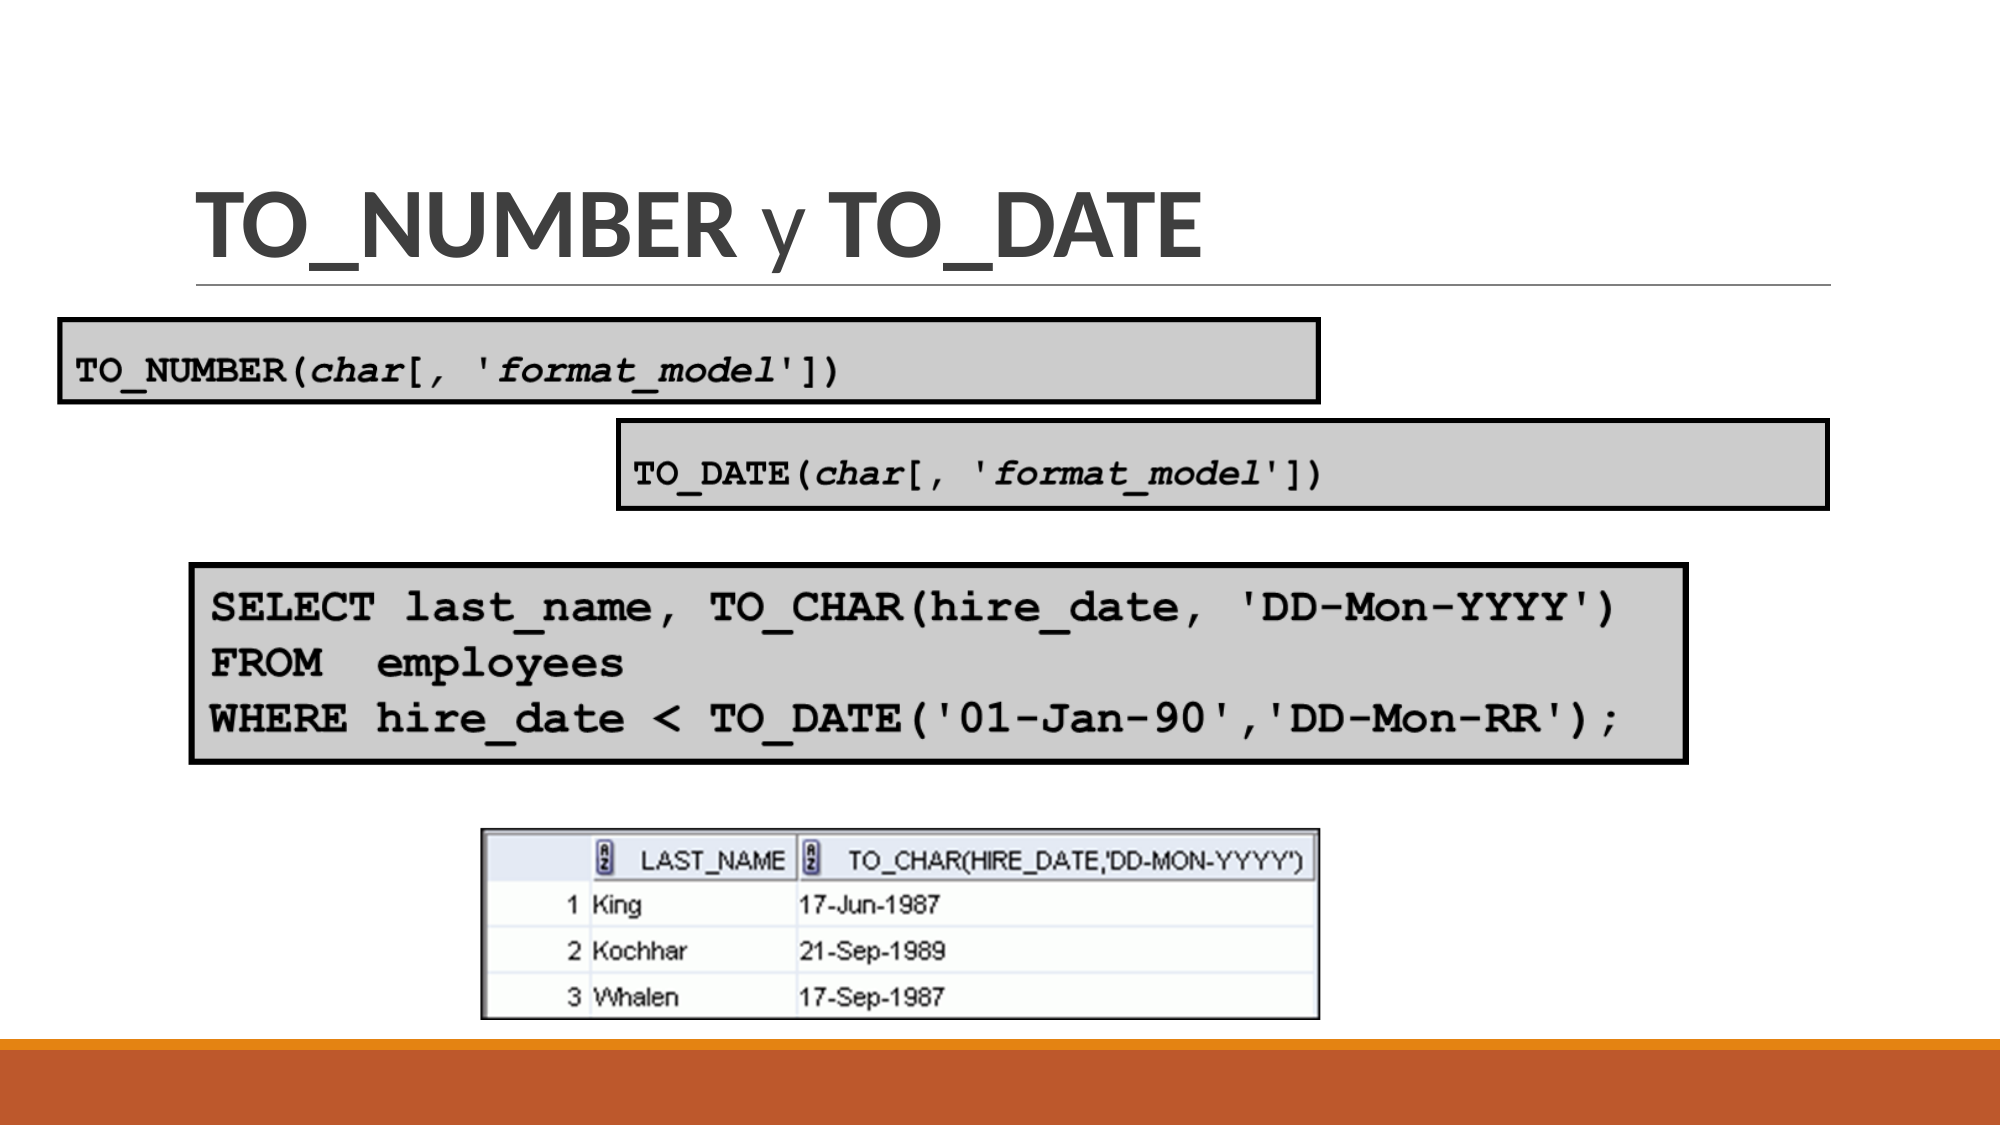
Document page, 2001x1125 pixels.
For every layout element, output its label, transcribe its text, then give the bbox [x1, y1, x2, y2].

picture [179, 562, 1689, 1021]
picture [50, 316, 1831, 520]
title TO_NUMBER y TO_DATE [180, 47, 1830, 285]
